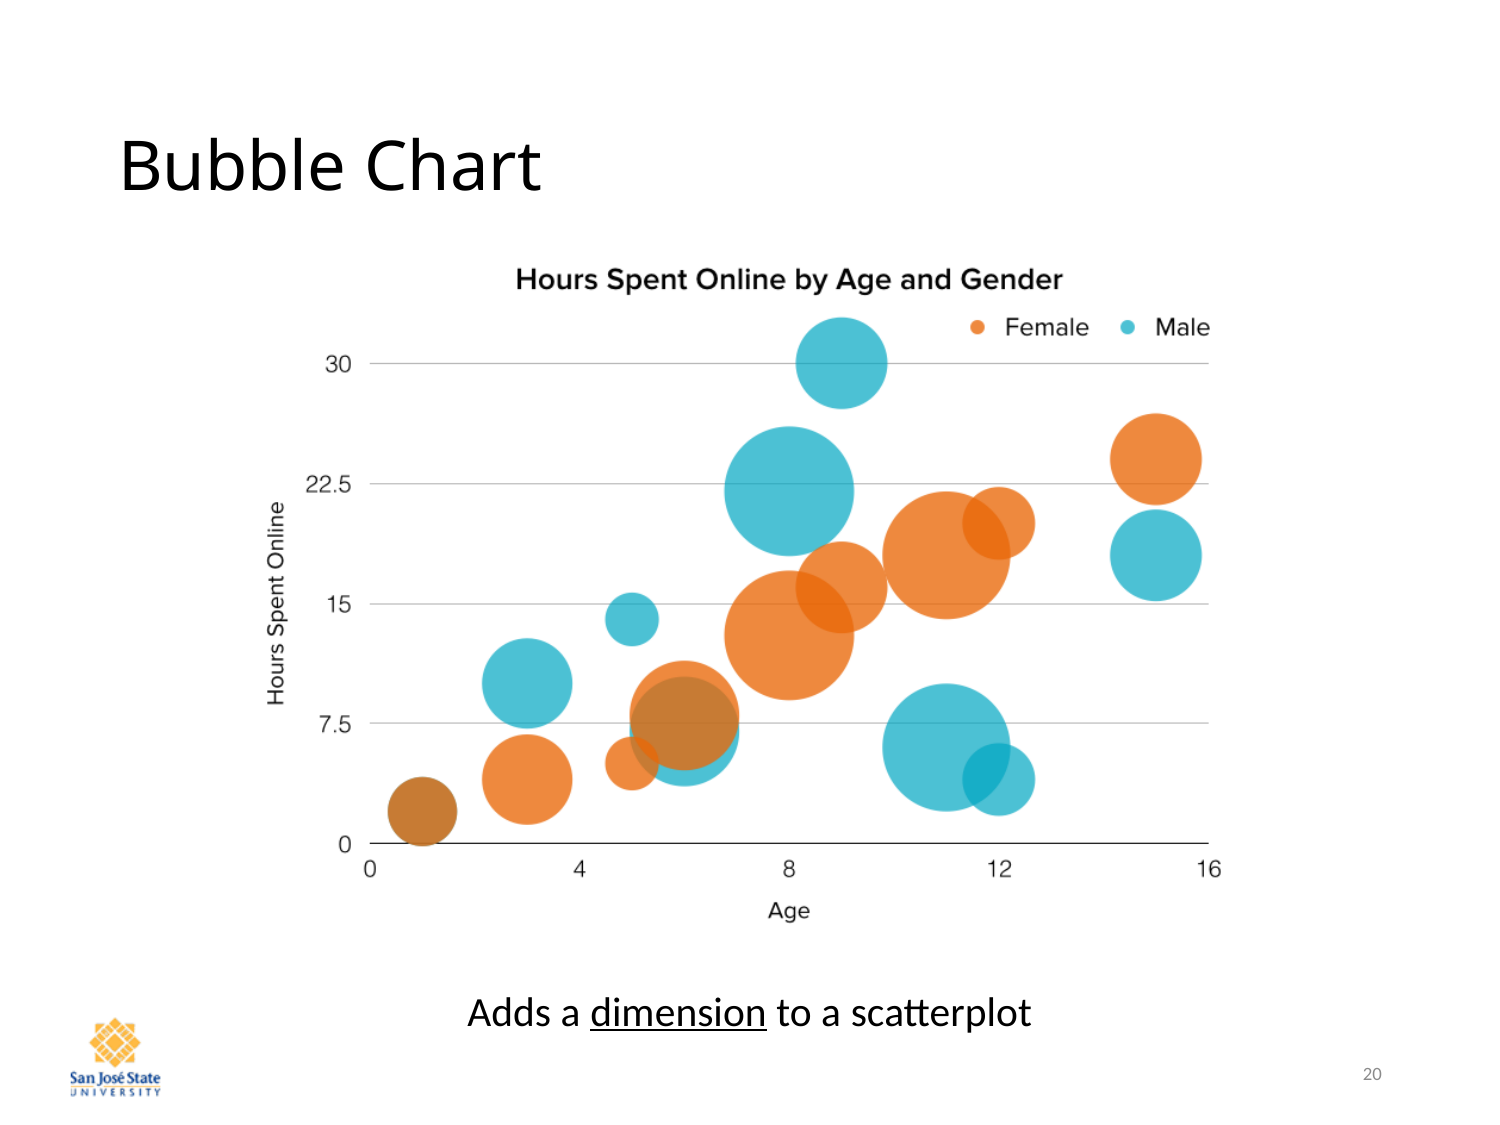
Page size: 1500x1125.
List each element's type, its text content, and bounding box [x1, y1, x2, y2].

slide_number 20 [1059, 1042, 1397, 1103]
list Adds a dimension to a scatterplot [141, 982, 1359, 1043]
picture [60, 1012, 166, 1112]
picture [239, 232, 1260, 950]
title Bubble Chart [103, 59, 1397, 278]
